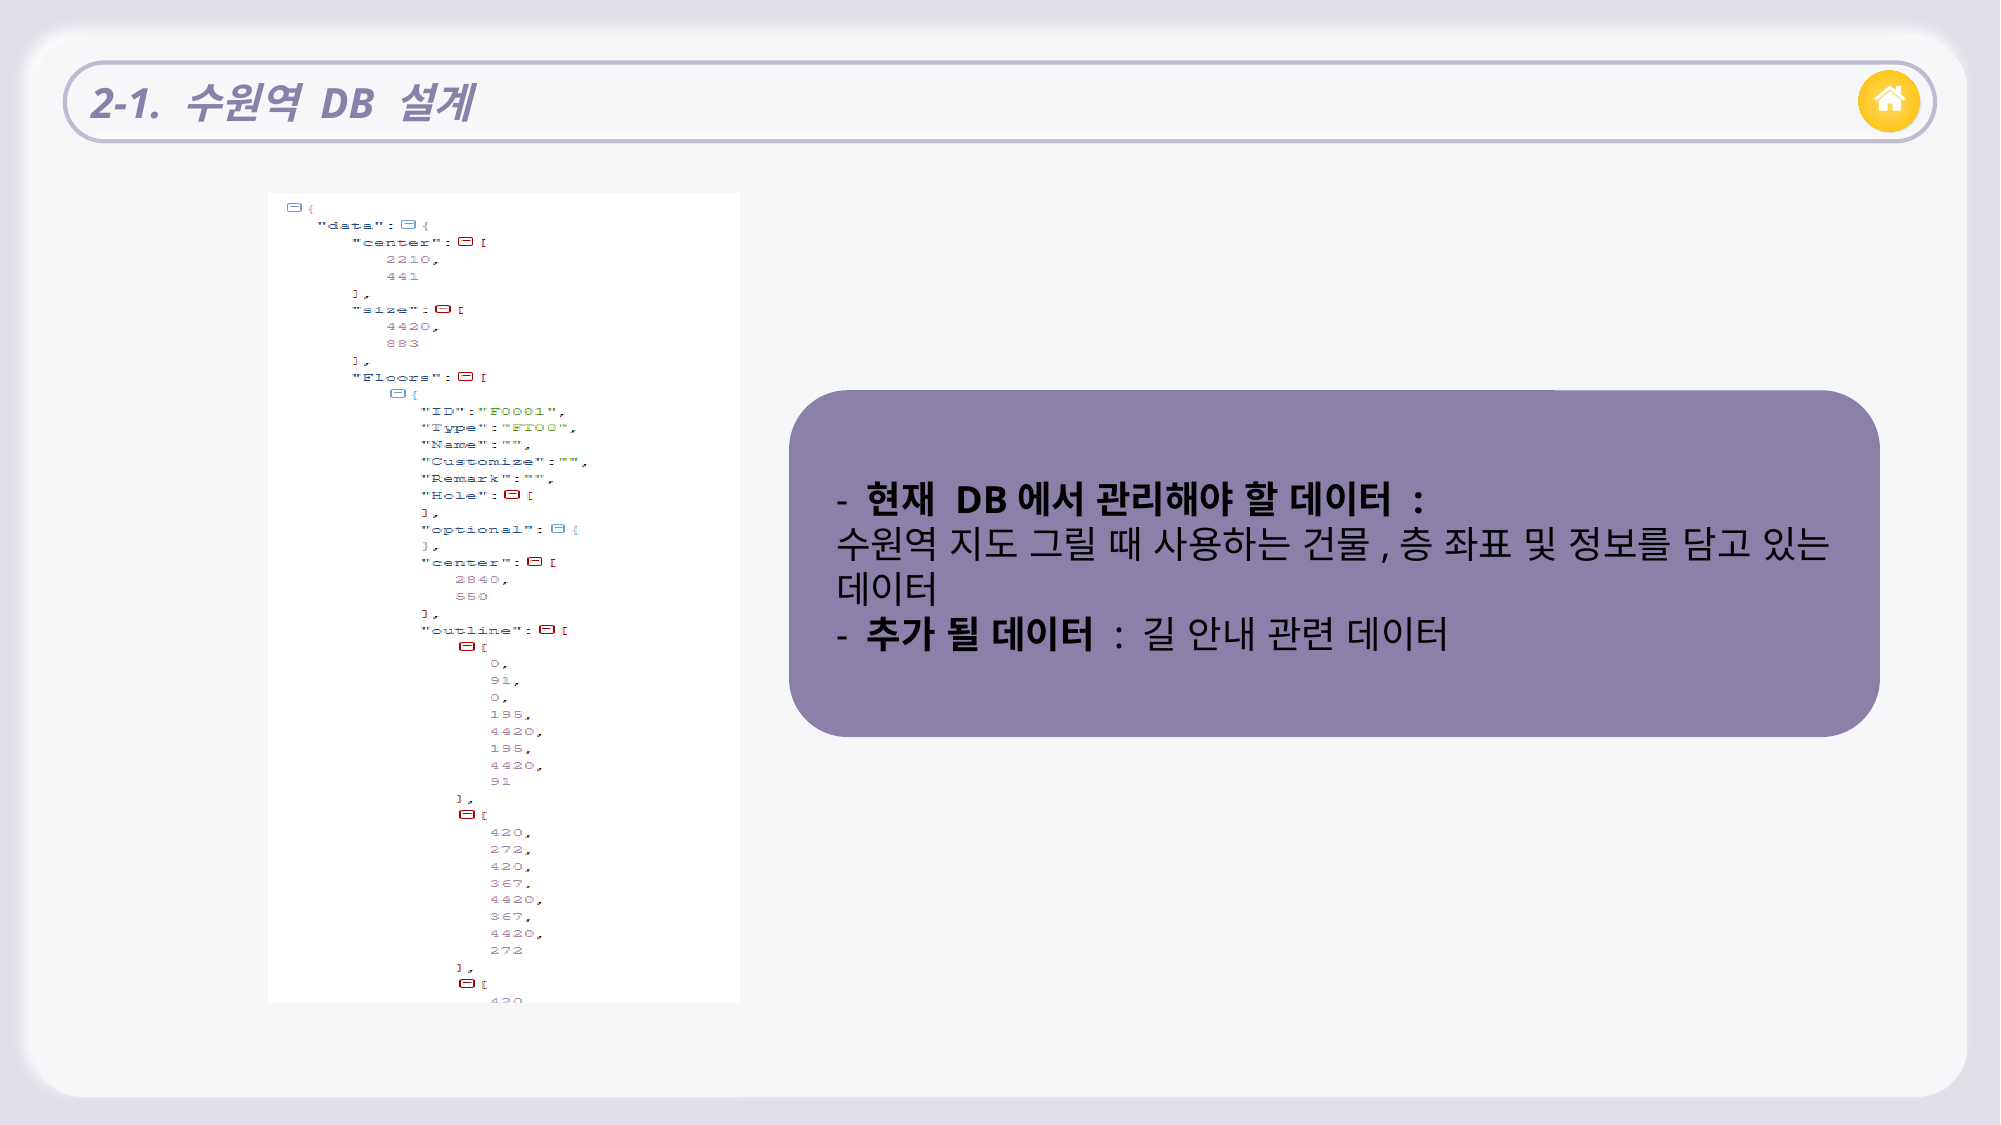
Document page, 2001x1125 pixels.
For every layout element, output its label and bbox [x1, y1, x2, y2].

picture [268, 193, 740, 1004]
text_box [32, 38, 1968, 1097]
